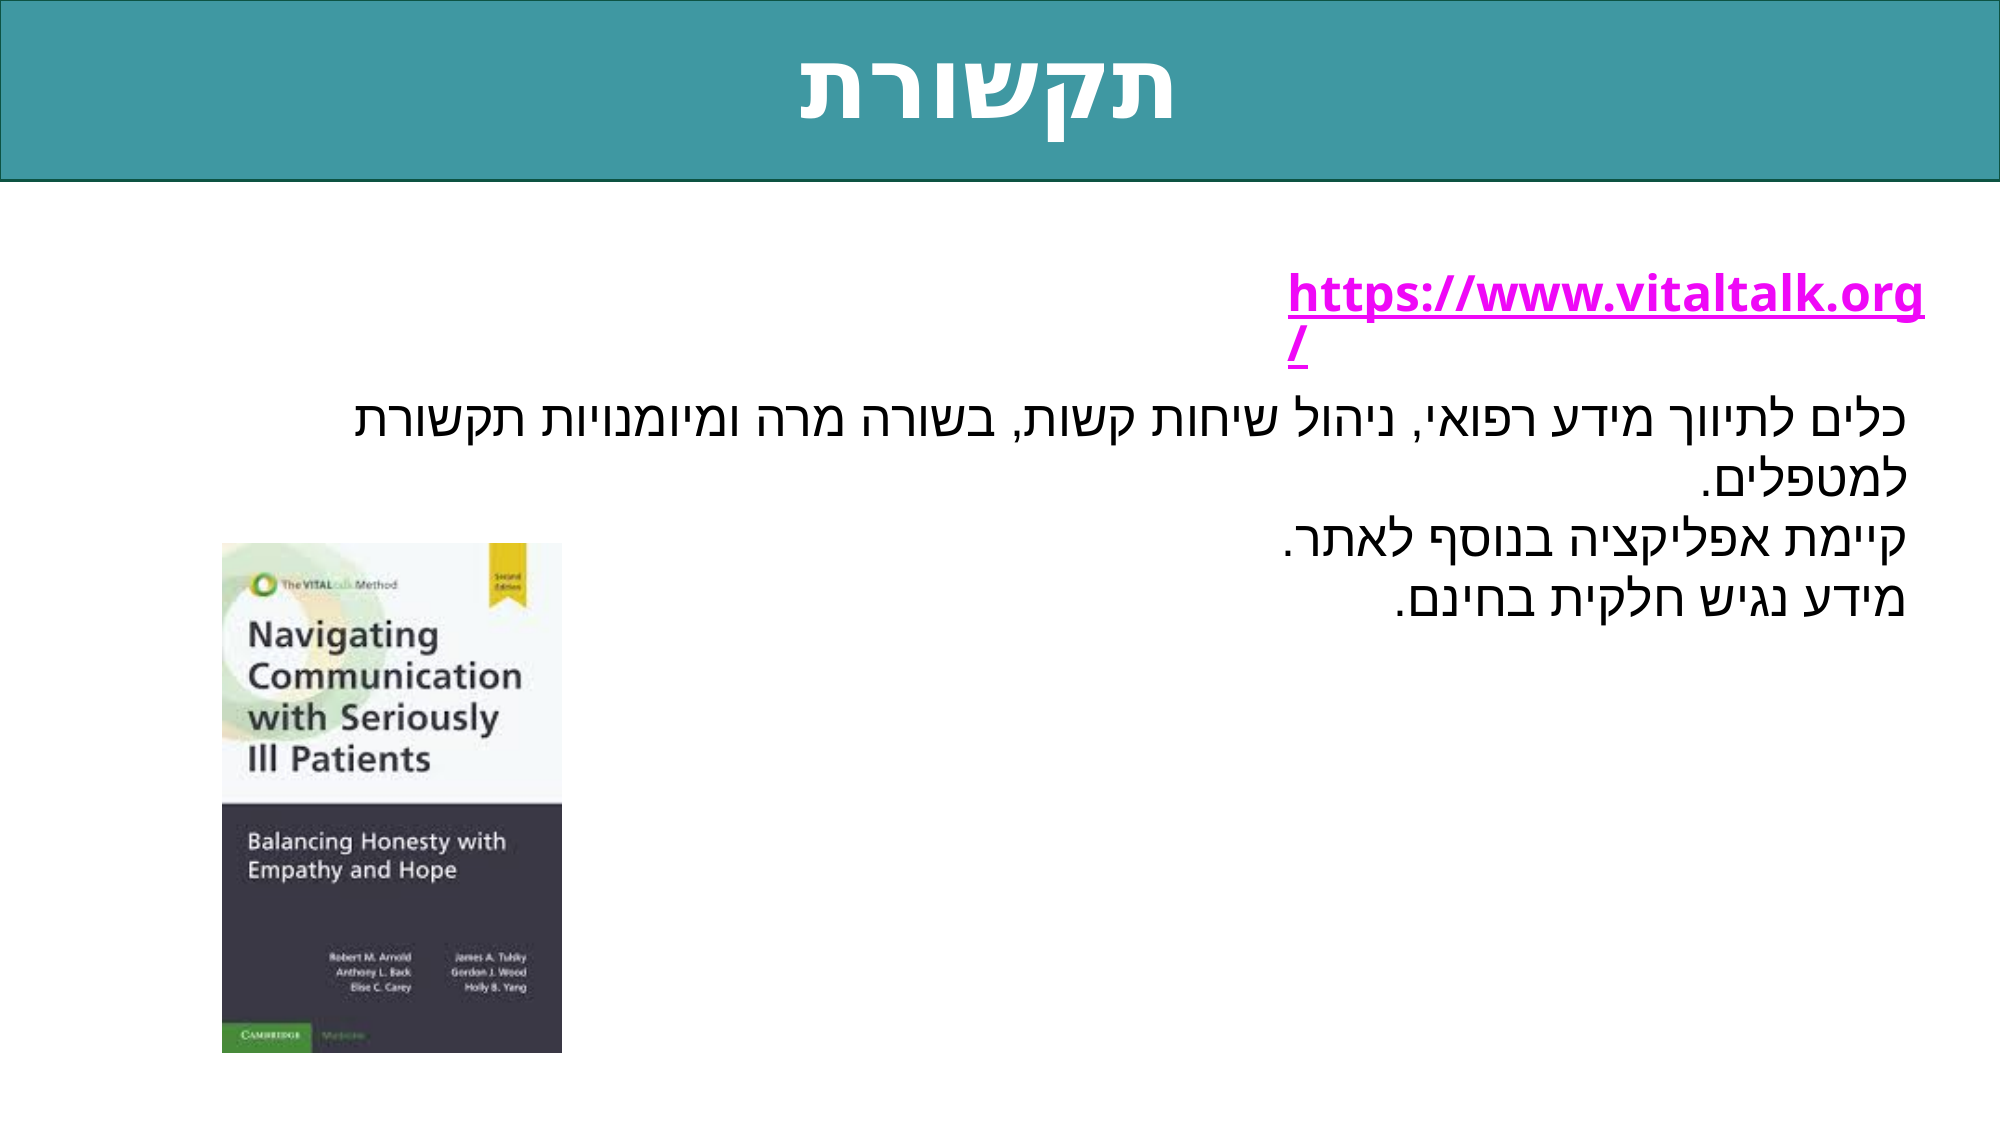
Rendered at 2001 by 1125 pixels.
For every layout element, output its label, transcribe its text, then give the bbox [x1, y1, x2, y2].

picture [222, 543, 562, 1053]
text_box [0, 0, 2000, 182]
text_box כלים לתיווך מידע רפואי, ניהול שיחות קשות, בשורה מרה ומיומנויות תקשורת למטפלים. קיימת אפליקציה בנוסף לאתר. מידע נגיש חלקית בחינם. [222, 378, 1924, 694]
text_box תקשורת [115, 11, 1866, 148]
text_box https://www.vitaltalk.org/ [1272, 253, 1958, 397]
